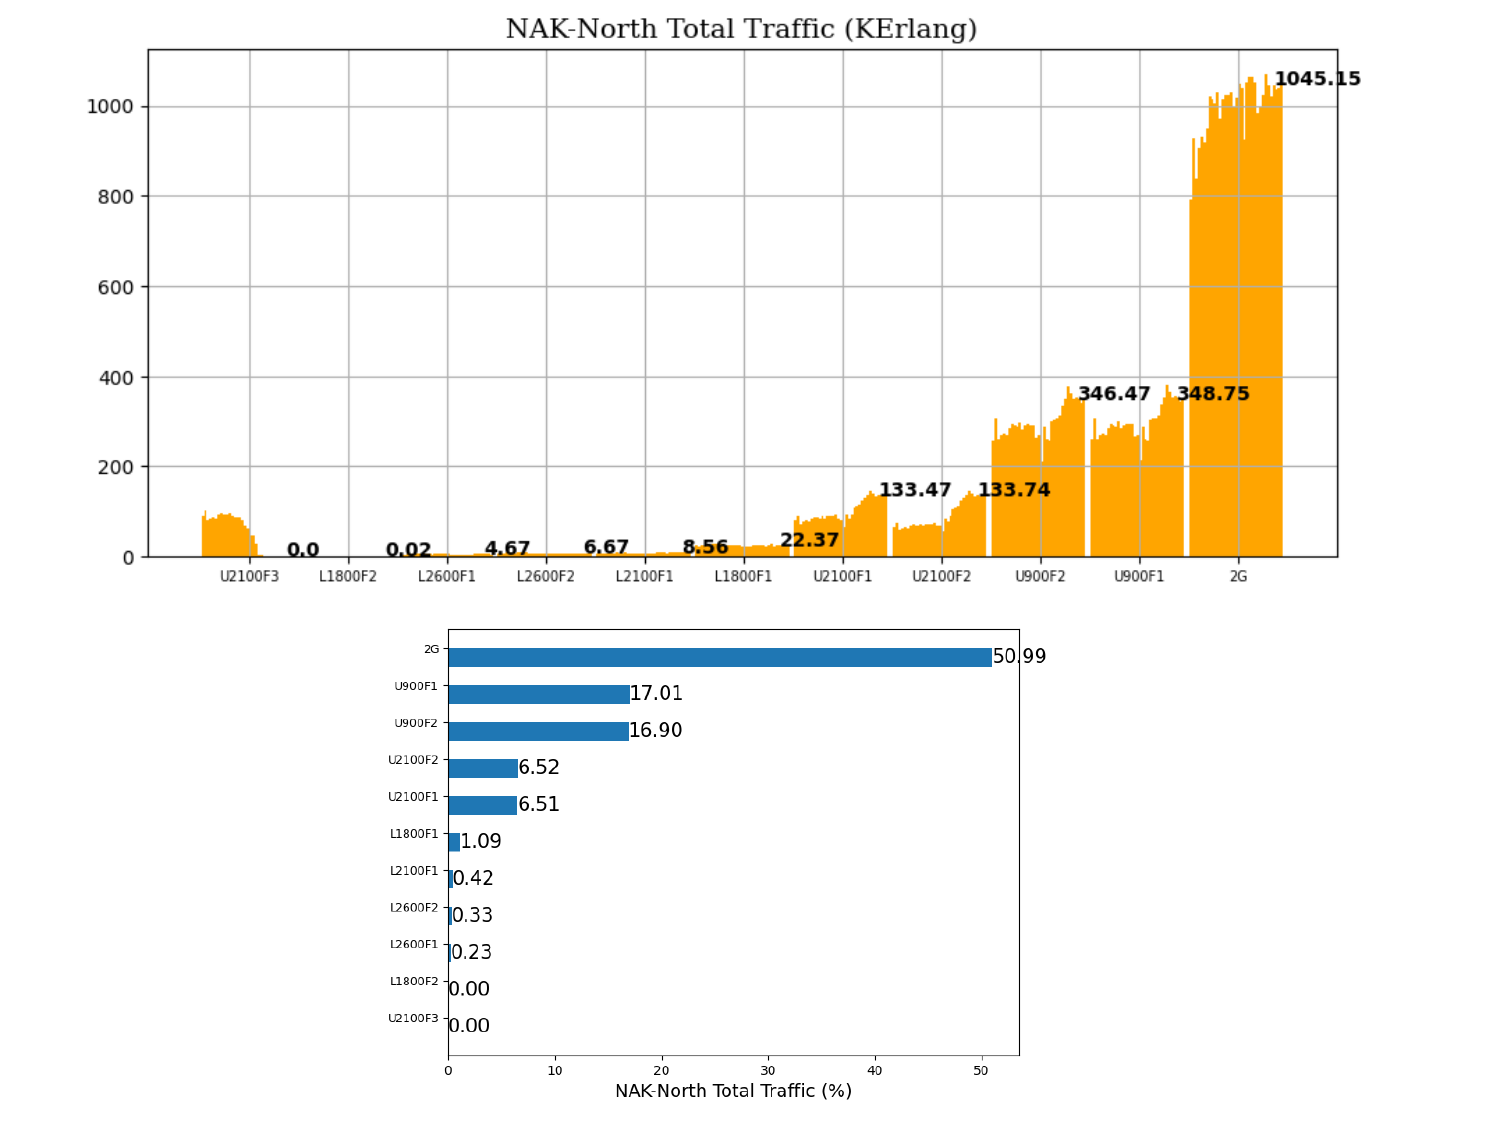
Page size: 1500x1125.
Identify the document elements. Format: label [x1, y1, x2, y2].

picture [67, 0, 1418, 1117]
